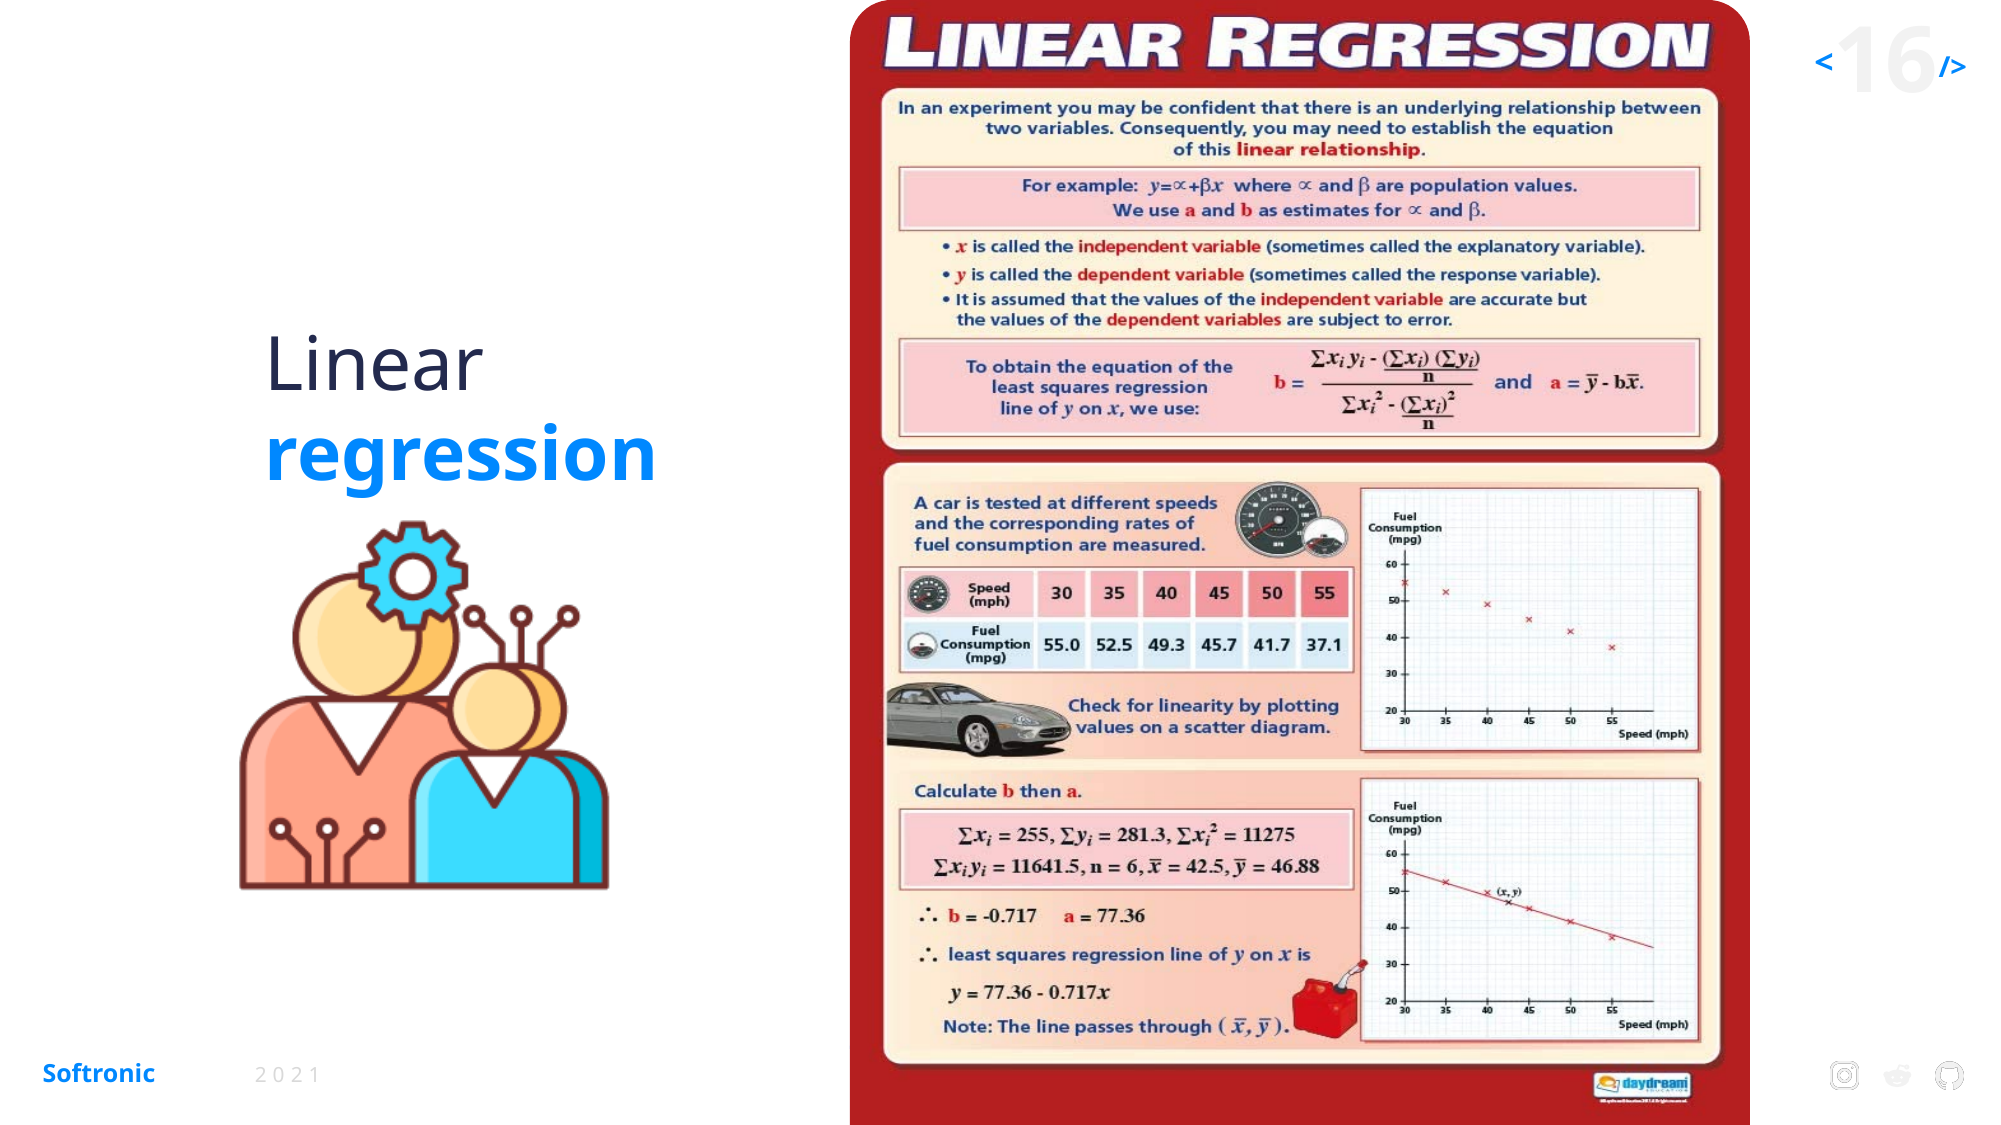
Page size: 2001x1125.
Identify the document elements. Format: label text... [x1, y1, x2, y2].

text_box Linear regression [249, 308, 849, 504]
picture [1935, 1061, 1964, 1090]
picture [849, 0, 1750, 1125]
picture [224, 505, 625, 906]
picture [1830, 1061, 1859, 1090]
